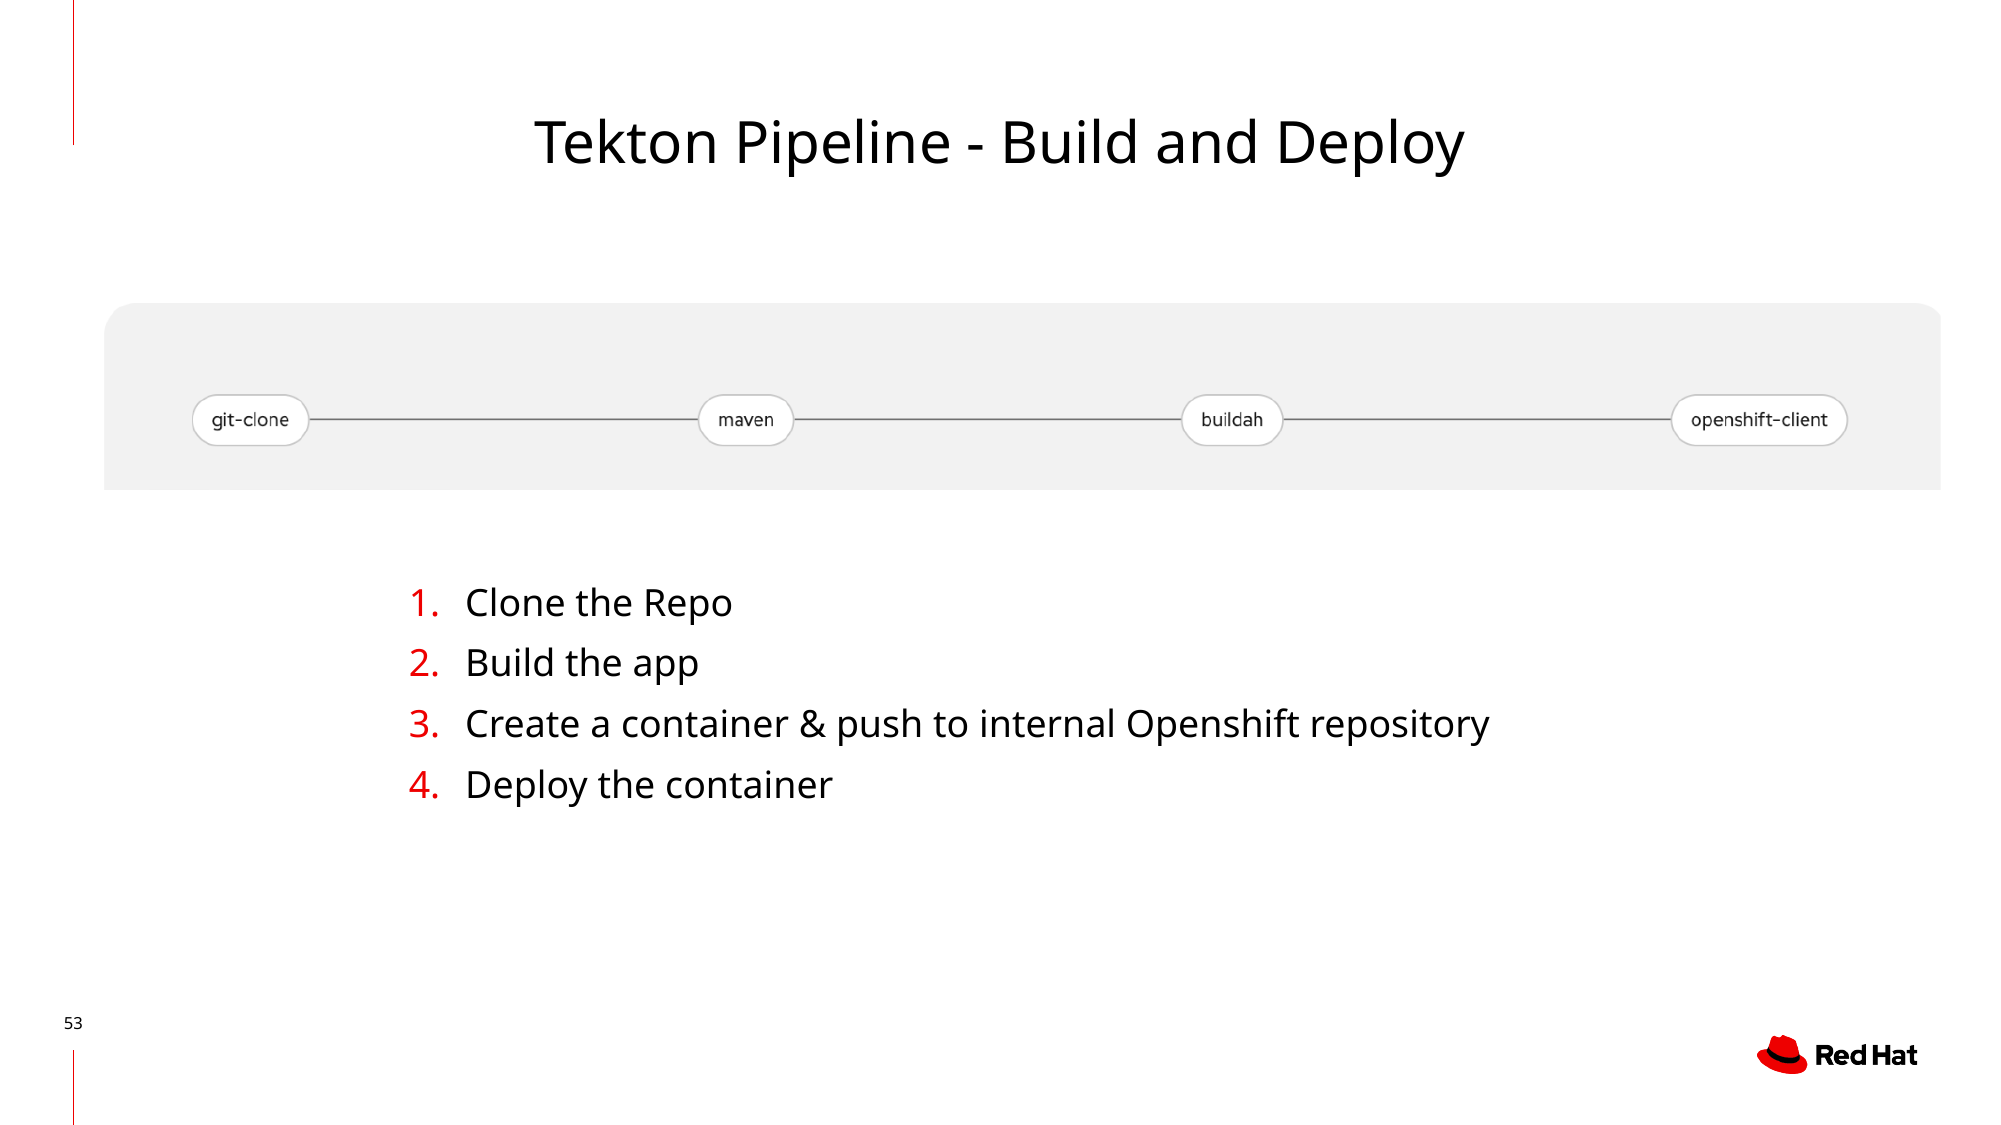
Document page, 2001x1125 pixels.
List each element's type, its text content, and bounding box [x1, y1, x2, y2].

picture [95, 297, 1941, 491]
slide_number ‹#› [13, 1012, 134, 1036]
list Clone the Repo Build the app Create a container & push to internal Openshift repository Deploy the container [390, 562, 1755, 944]
title Tekton Pipeline - Build and Deploy [145, 84, 1855, 175]
picture [1757, 1035, 1918, 1074]
